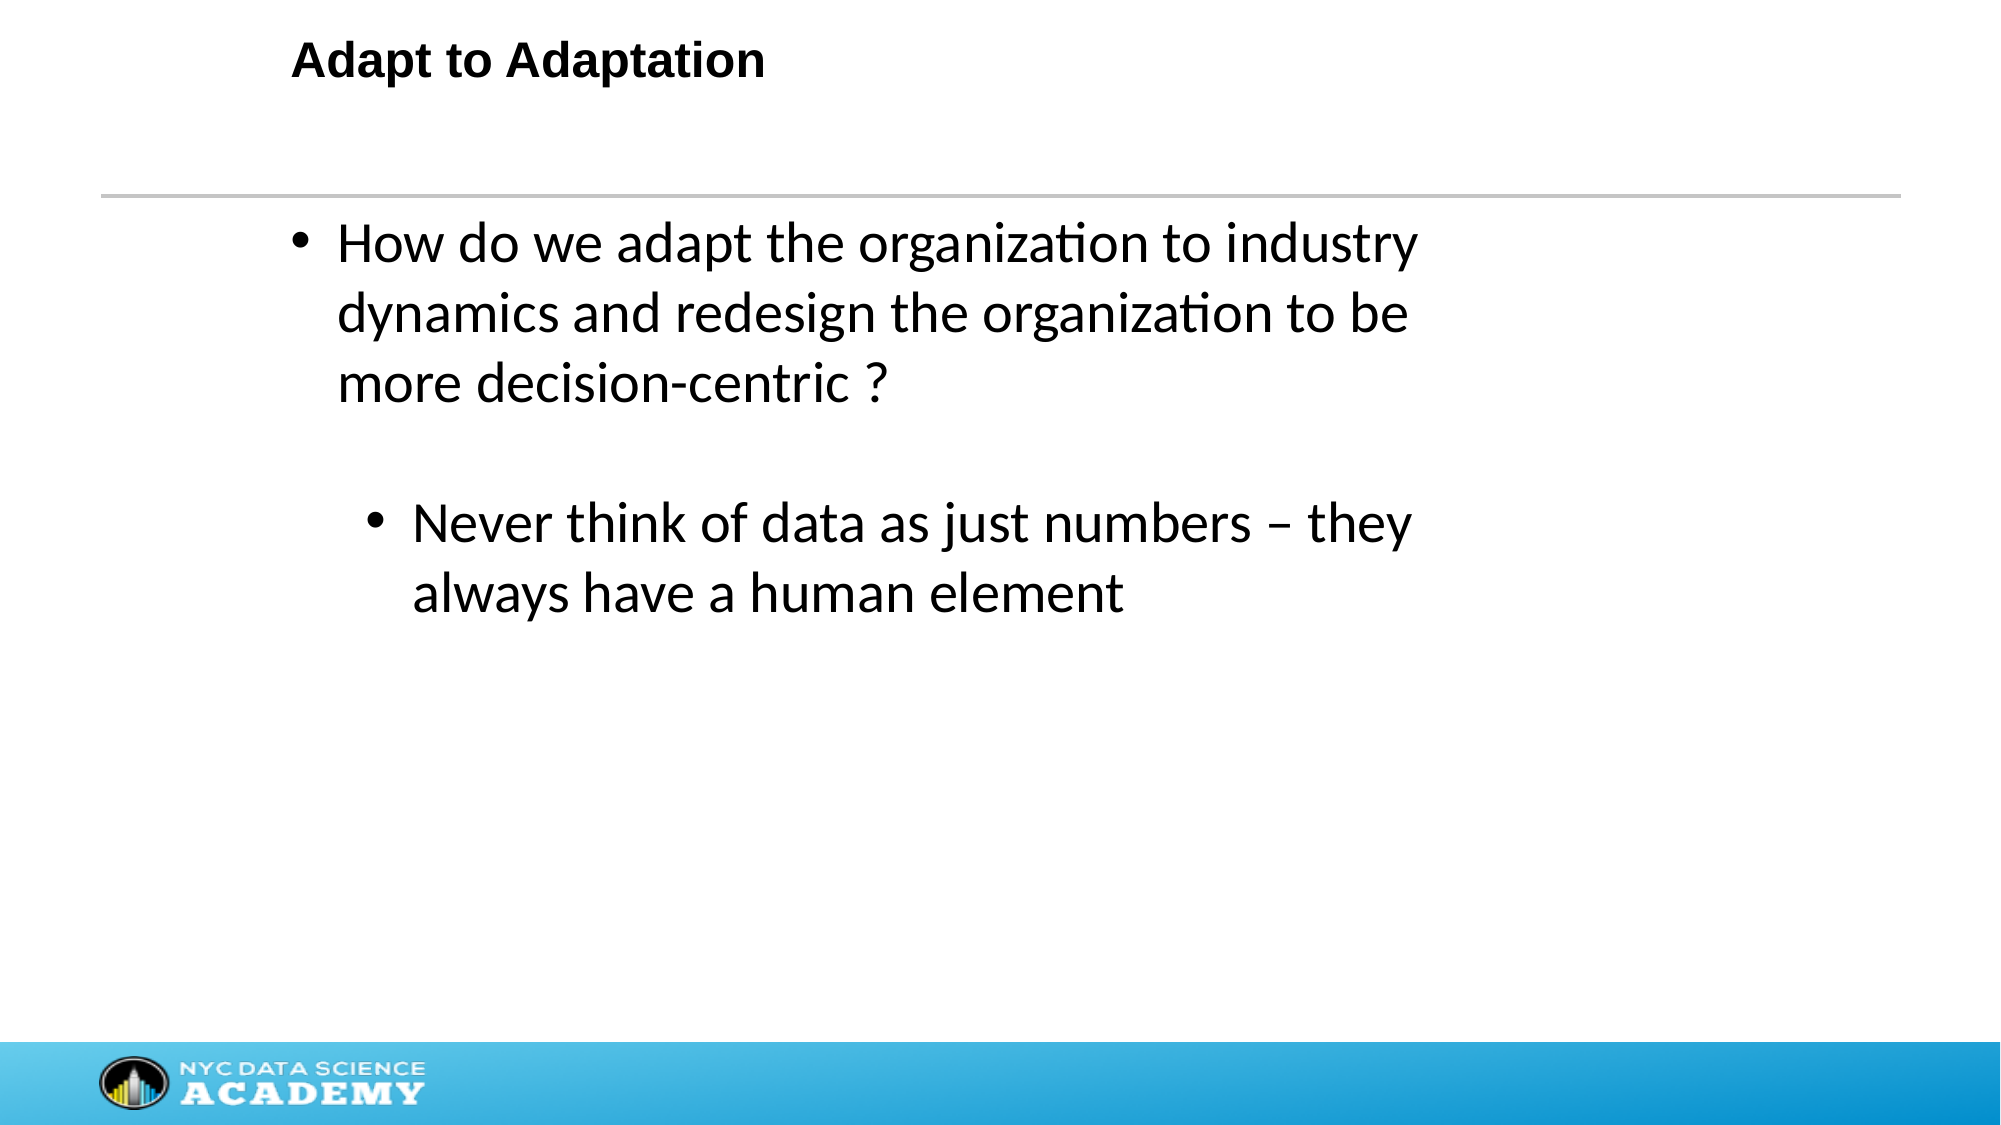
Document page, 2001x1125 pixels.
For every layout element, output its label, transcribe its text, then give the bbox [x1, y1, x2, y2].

text_box How do we adapt the organization to industry dynamics and redesign the organization to be more decision-centric ? Never think of data as just numbers – they always have a human element [275, 196, 1521, 632]
text_box Adapt to Adaptation [275, 32, 1570, 95]
picture [0, 1042, 2001, 1125]
picture [101, 194, 1901, 198]
